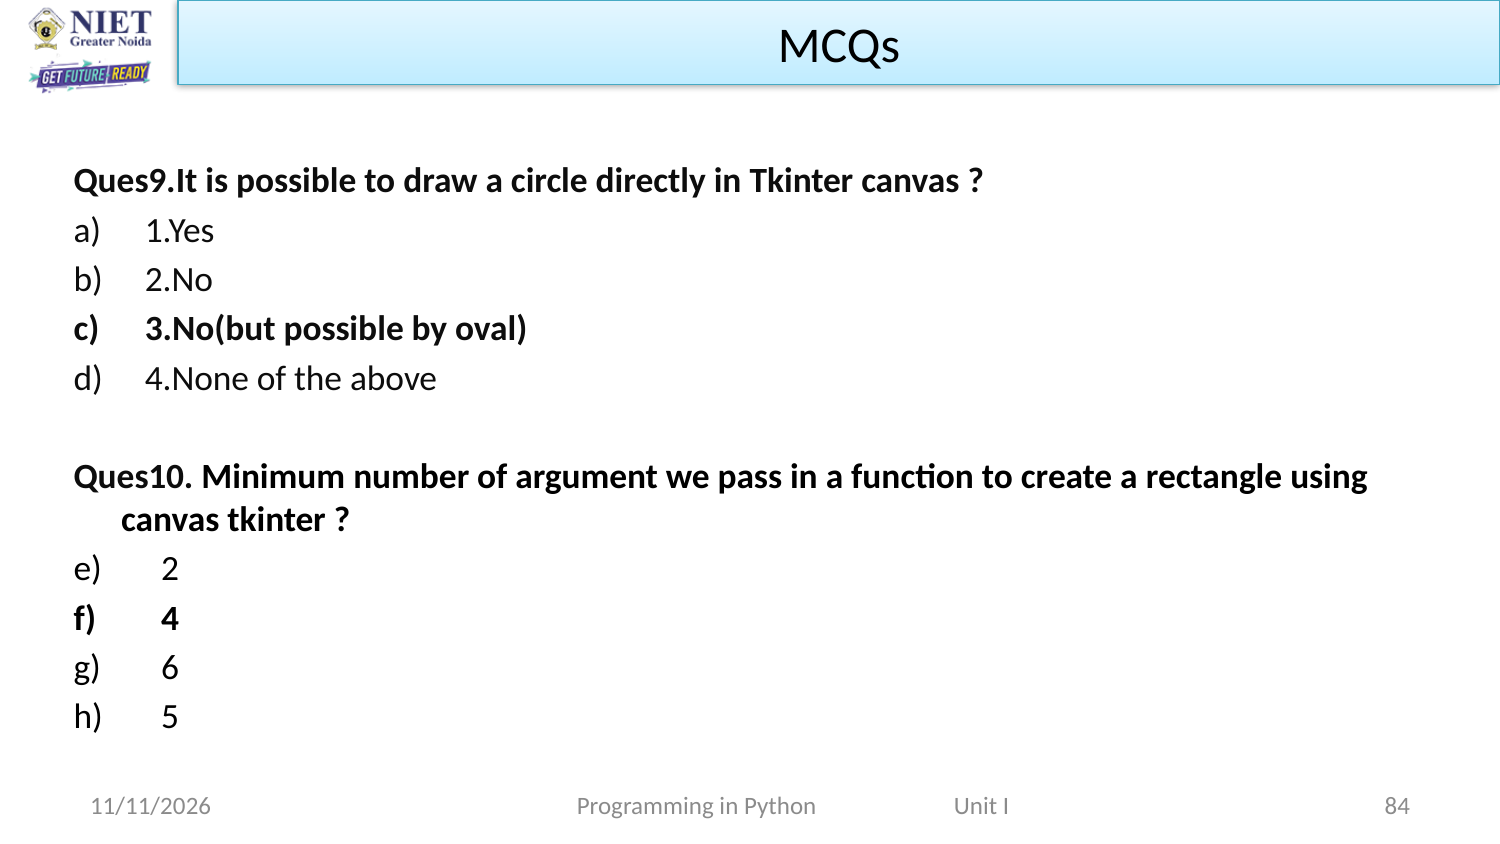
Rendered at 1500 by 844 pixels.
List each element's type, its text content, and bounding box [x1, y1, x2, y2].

footer Programming in Python Unit I [512, 782, 1074, 827]
picture [0, 0, 179, 101]
slide_number 84 [1074, 782, 1425, 827]
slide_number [75, 782, 425, 827]
text_box MCQs [179, 0, 1500, 85]
list Ques9.It is possible to draw a circle directly in Tkinter canvas ? 1.Yes 2.No 3.No(but possible by oval) 4.None of the above Ques10. Minimum number of argument we pass in a function to create a rectangle using canvas tkinter ? 2 4 6 5 [58, 150, 1425, 754]
